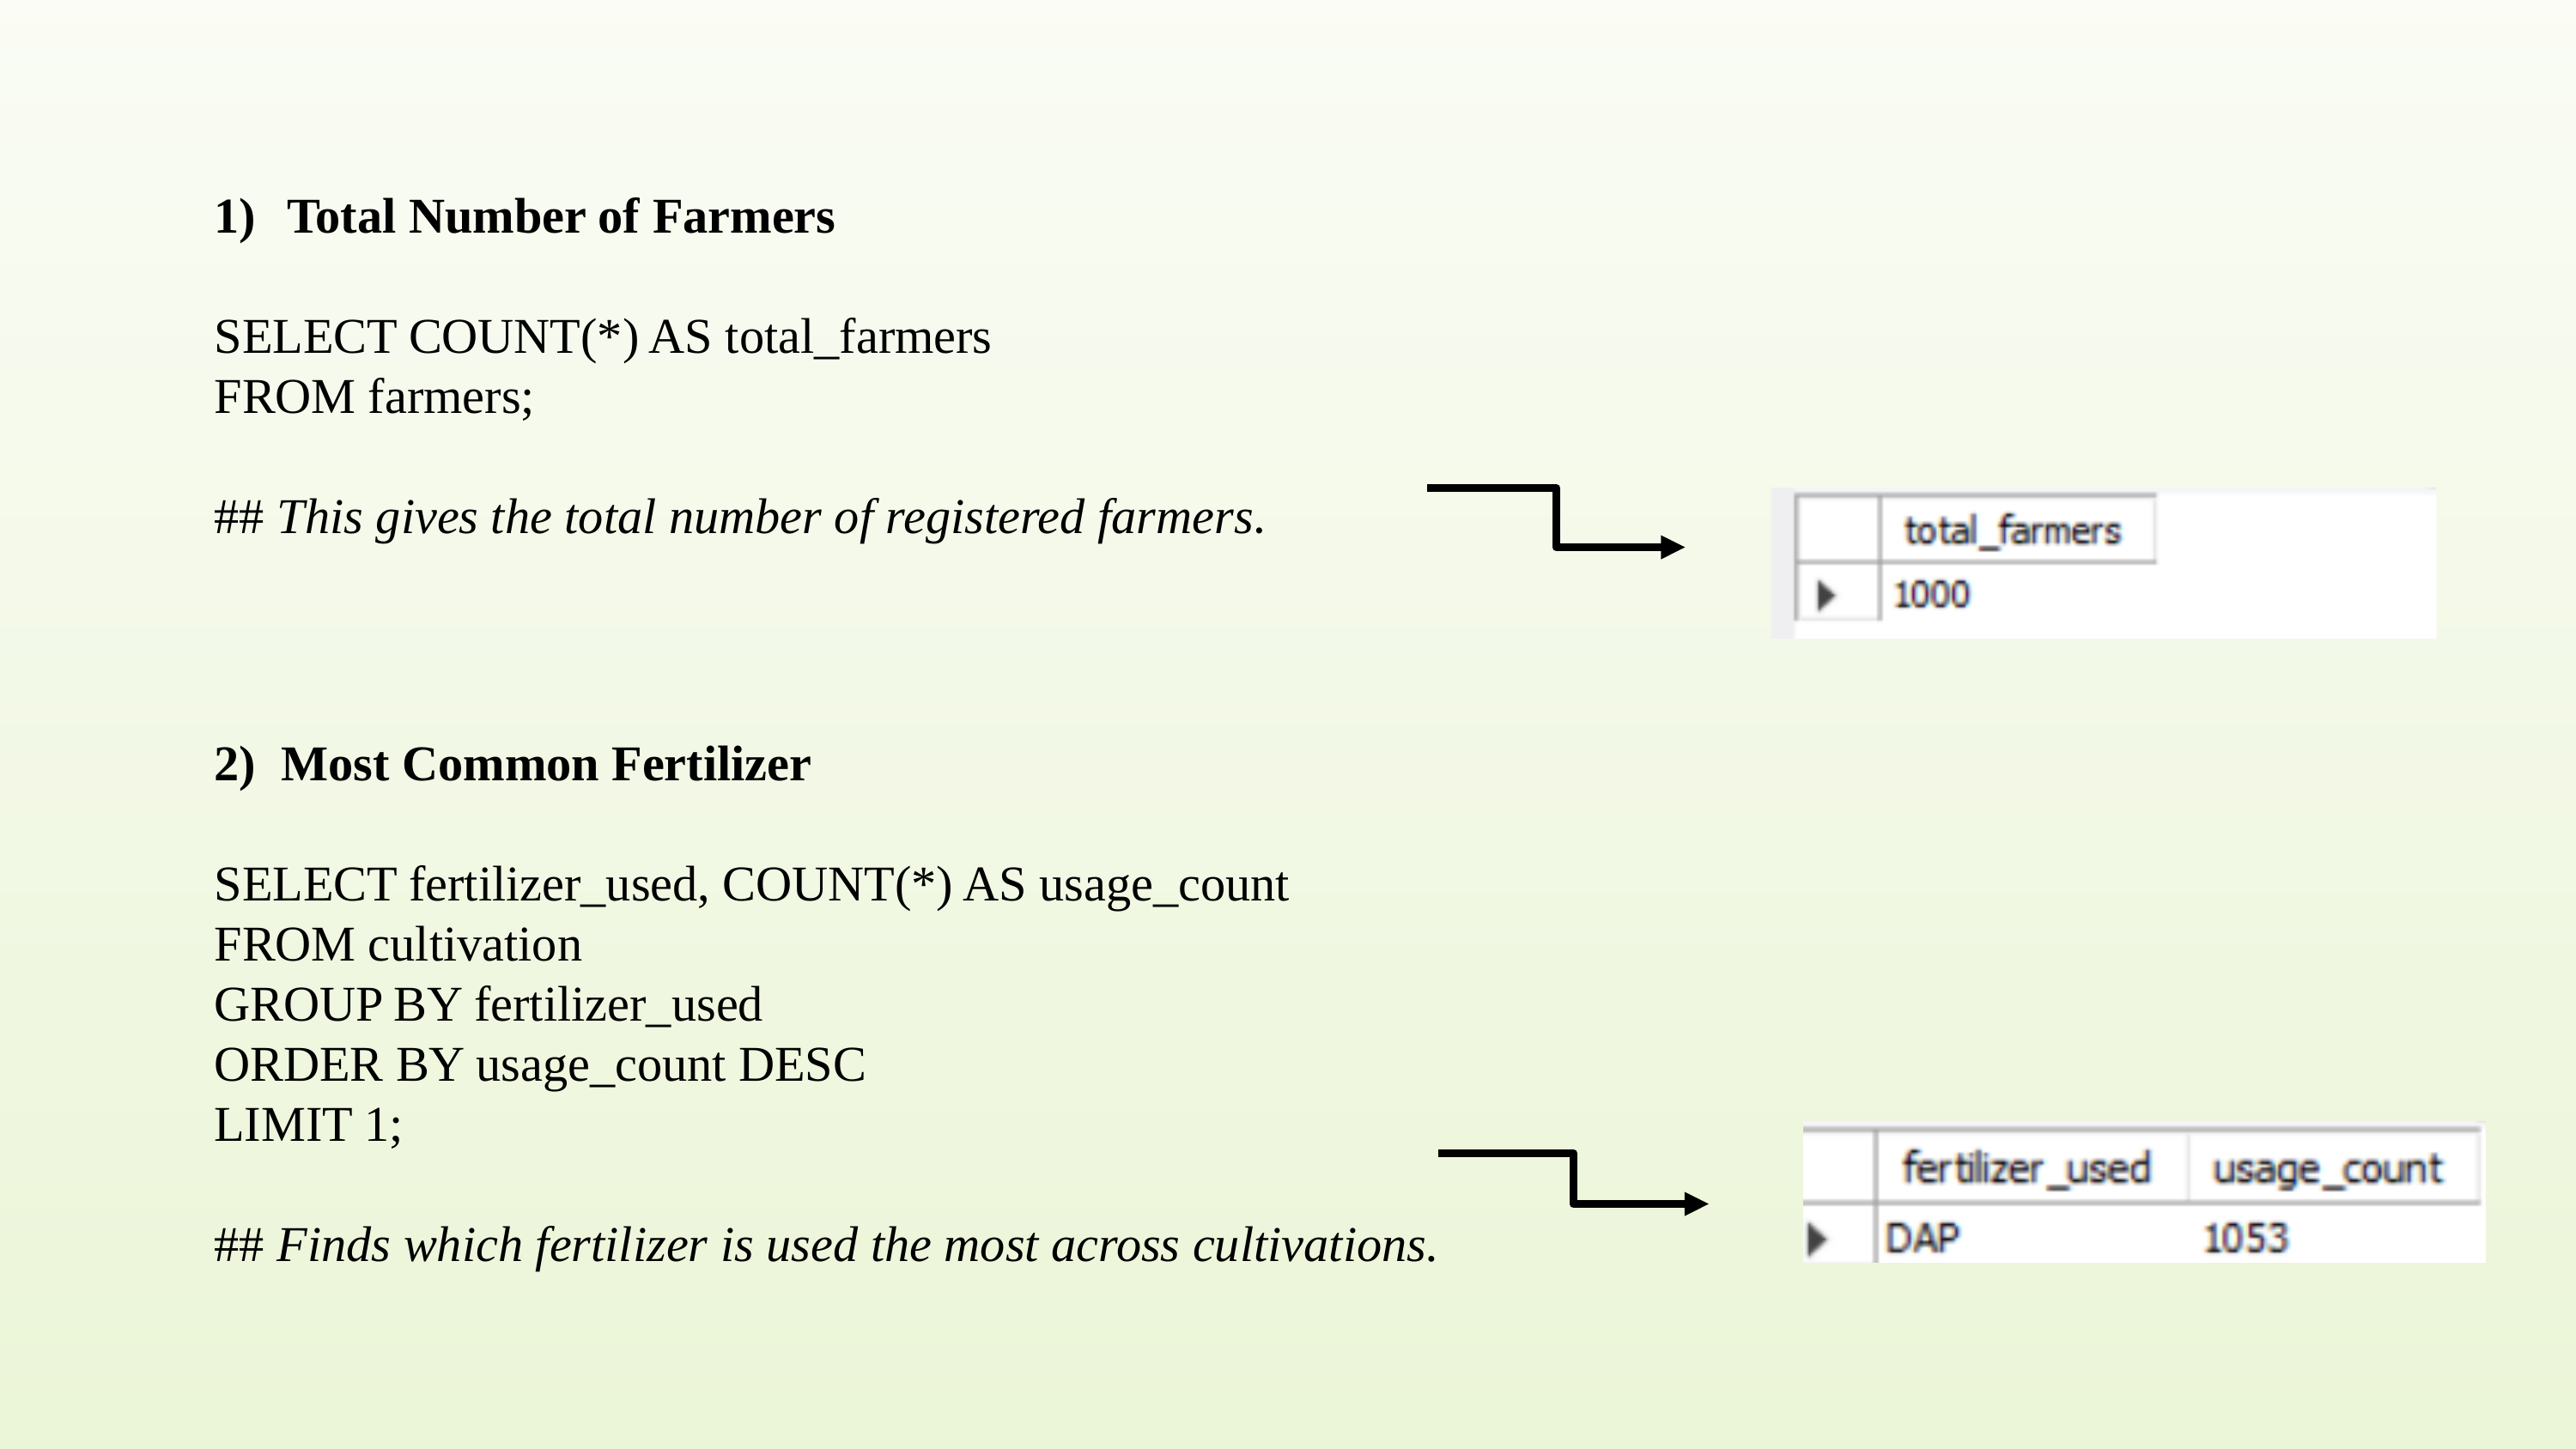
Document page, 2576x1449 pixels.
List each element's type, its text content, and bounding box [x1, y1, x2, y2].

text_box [1427, 488, 1686, 548]
text_box 2) Most Common Fertilizer SELECT fertilizer_used, COUNT(*) AS usage_count FROM cultivation GROUP BY fertilizer_used ORDER BY usage_count DESC LIMIT 1; ## Finds which fertilizer is used the most across cultivations. [201, 724, 1490, 1278]
picture [1771, 488, 2437, 639]
text_box Total Number of Farmers SELECT COUNT(*) AS total_farmers FROM farmers; ## This gives the total number of registered farmers. [201, 177, 1490, 550]
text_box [1437, 1153, 1710, 1204]
picture [1802, 1120, 2487, 1263]
